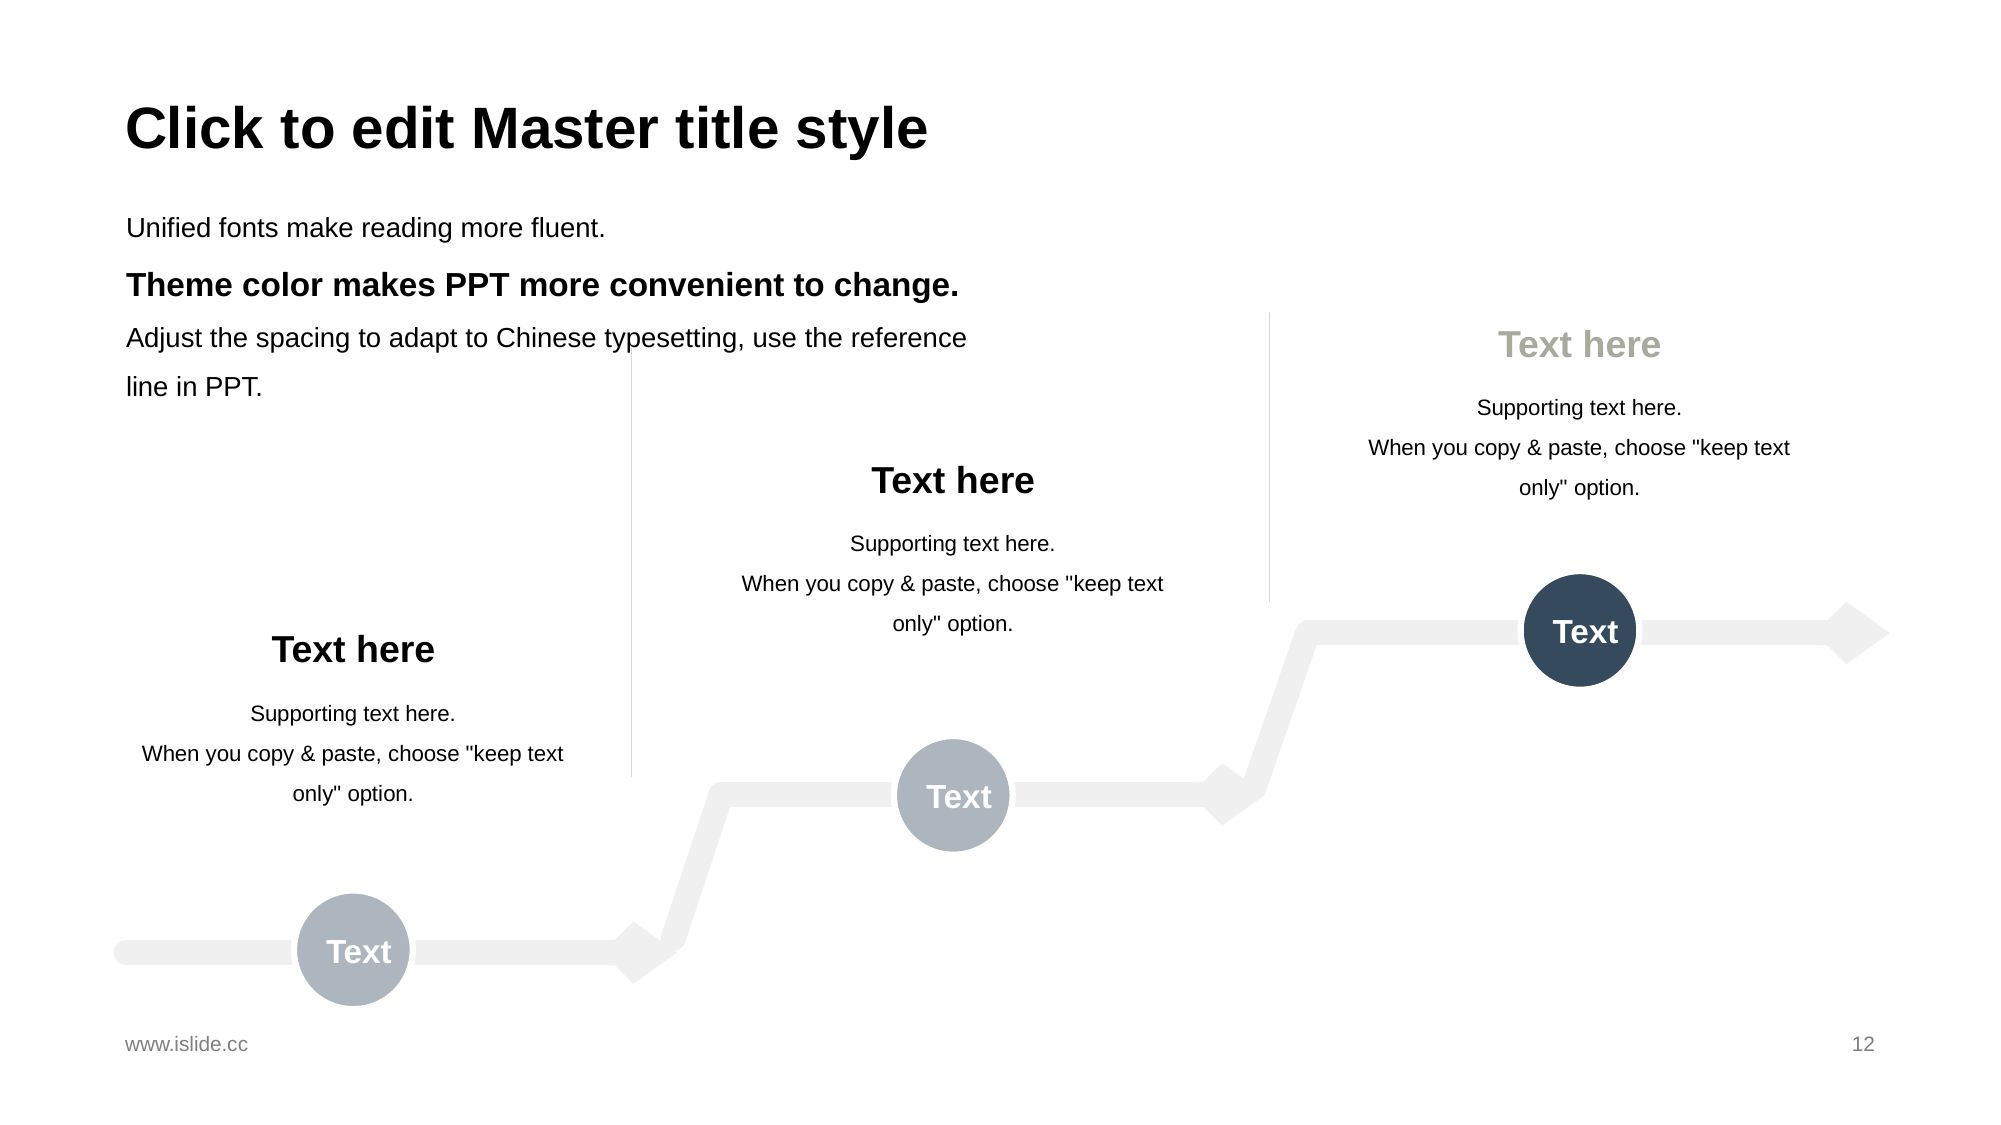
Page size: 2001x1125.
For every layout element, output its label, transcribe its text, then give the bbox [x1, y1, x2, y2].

title Click to edit Master title style [109, 0, 1890, 169]
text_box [111, 186, 1890, 1010]
footer www.islide.cc [109, 1025, 790, 1060]
slide_number 12 [1412, 1025, 1890, 1060]
